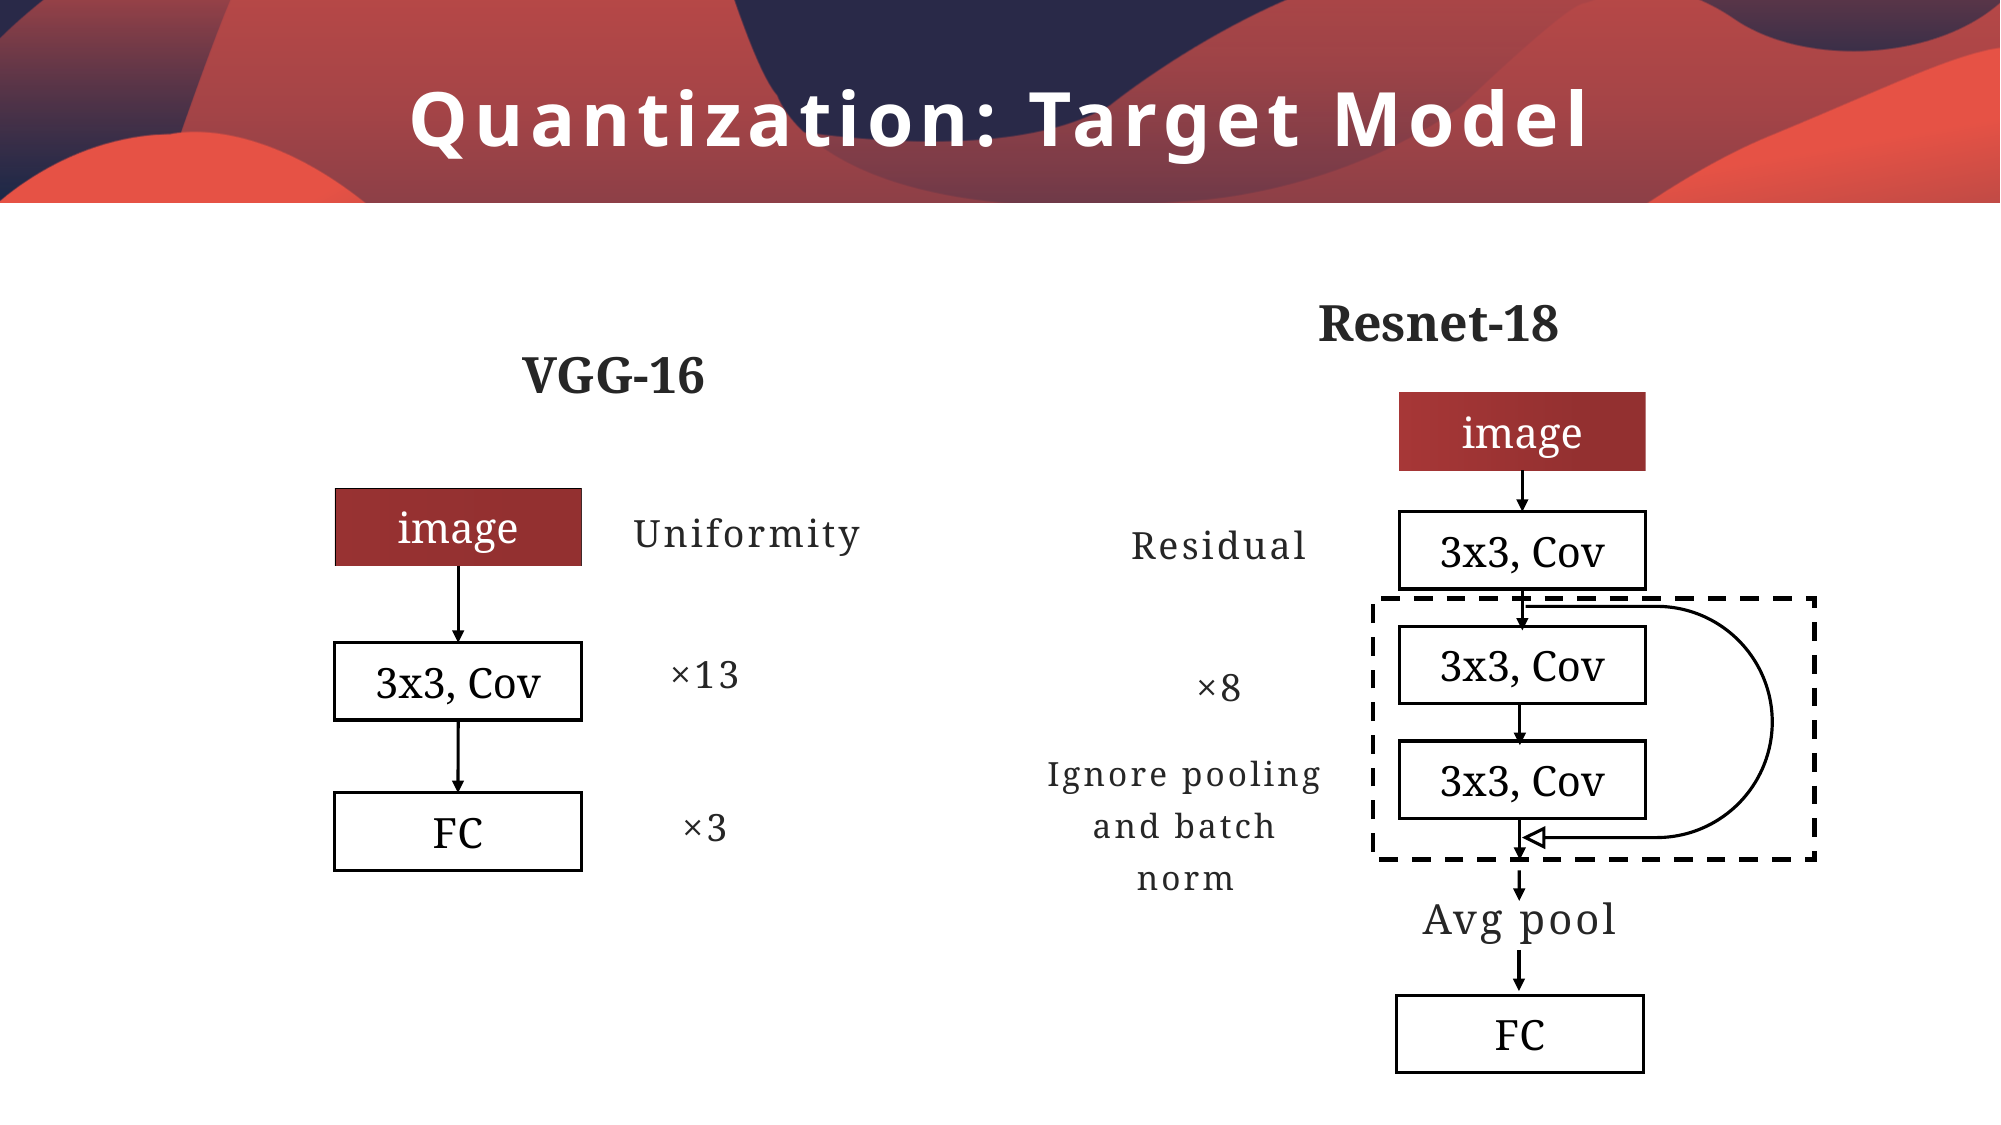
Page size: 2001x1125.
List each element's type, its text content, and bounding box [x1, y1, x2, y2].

text_box VGG-16 [442, 336, 786, 412]
text_box Resnet-18 [1285, 284, 1593, 359]
picture [0, 0, 2000, 203]
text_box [334, 487, 892, 871]
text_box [1028, 392, 1816, 1074]
